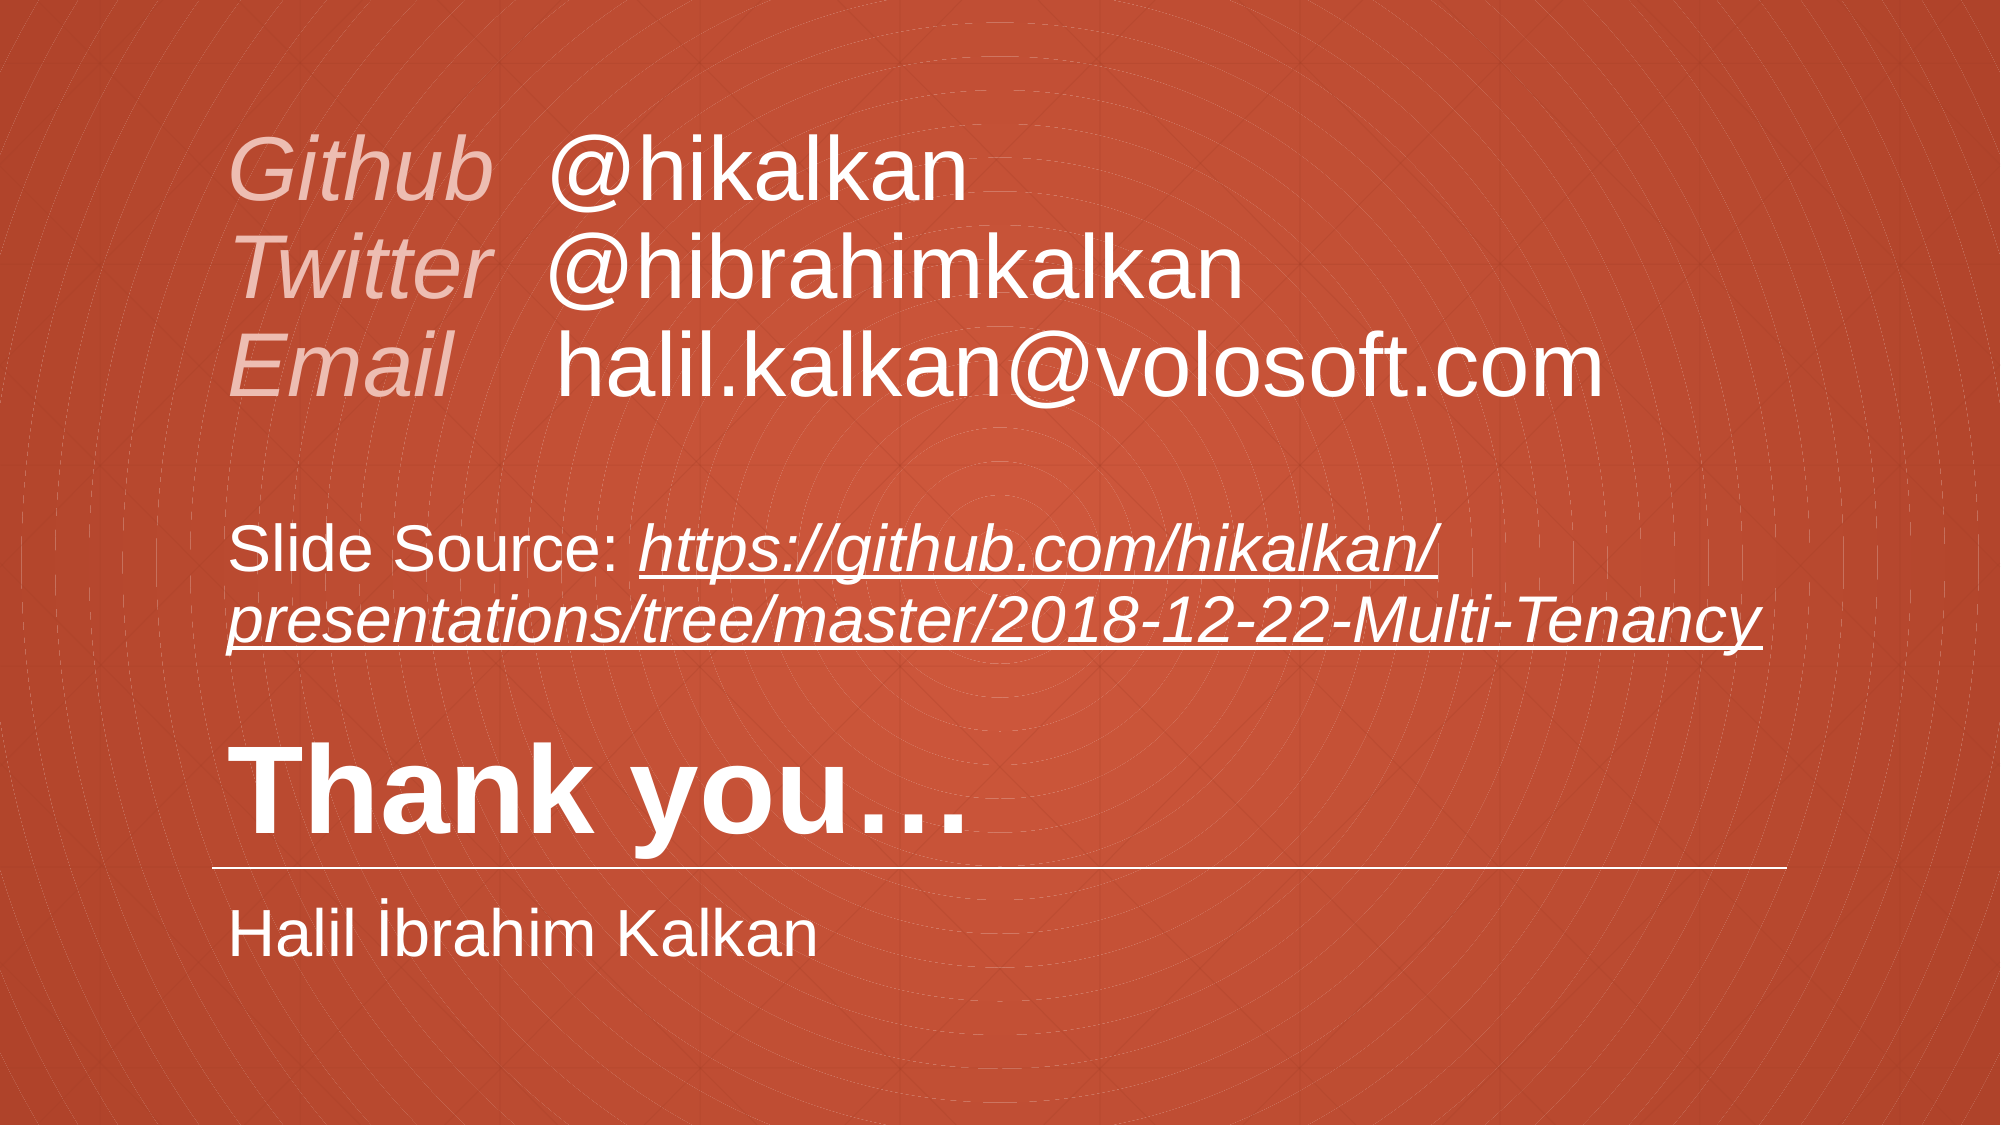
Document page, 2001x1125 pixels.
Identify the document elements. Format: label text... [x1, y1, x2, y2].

title Thank you… [212, 740, 1788, 867]
text_box Github @hikalkan Twitter @hibrahimkalkan Email halil.kalkan@volosoft.com Slide Source: https://github.com/hikalkan/ presentations/tree/master/2018-12-22-Multi-Tenancy [212, 114, 1788, 740]
list Halil İbrahim Kalkan [212, 891, 1788, 1011]
